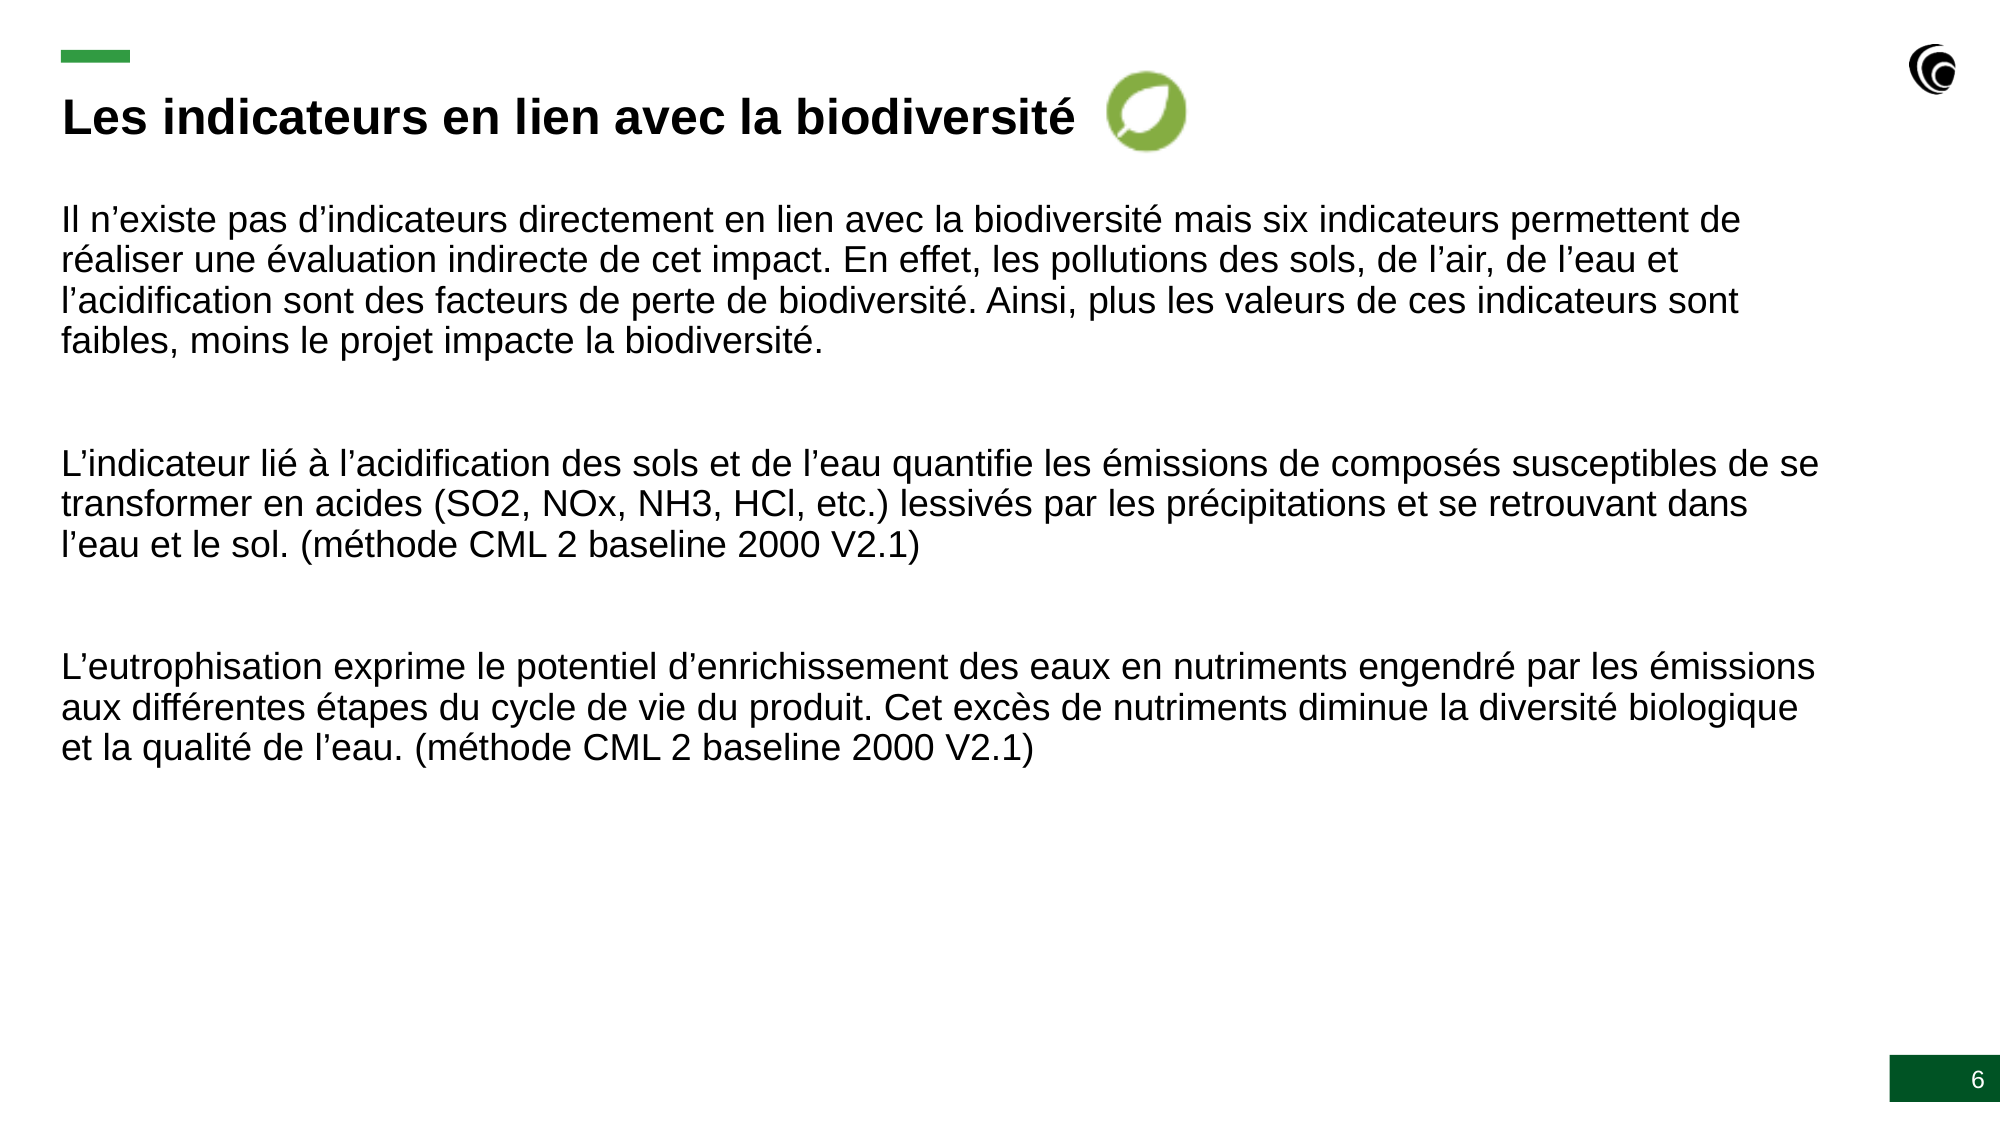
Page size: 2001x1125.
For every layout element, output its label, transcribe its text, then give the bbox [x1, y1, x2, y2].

picture [1094, 45, 1215, 160]
list Il n’existe pas d’indicateurs directement en lien avec la biodiversité mais six indicateurs permettent de réaliser une évaluation indirecte de cet impact. En effet, les pollutions des sols, de l’air, de l’eau et l’acidification sont des facteurs de perte de biodiversité. Ainsi, plus les valeurs de ces indicateurs sont faibles, moins le projet impacte la biodiversité. L’indicateur lié à l’acidification des sols et de l’eau quantifie les émissions de composés susceptibles de se transformer en acides (SO2, NOx, NH3, HCl, etc.) lessivés par les précipitations et se retrouvant dans l’eau et le sol. (méthode CML 2 baseline 2000 V2.1) L’eutrophisation exprime le potentiel d’enrichissement des eaux en nutriments engendré par les émissions aux différentes étapes du cycle de vie du produit. Cet excès de nutriments diminue la diversité biologique et la qualité de l’eau. (méthode CML 2 baseline 2000 V2.1) [60, 200, 1838, 1080]
picture [1909, 44, 1958, 99]
list Les indicateurs en lien avec la biodiversité [47, 84, 1838, 163]
